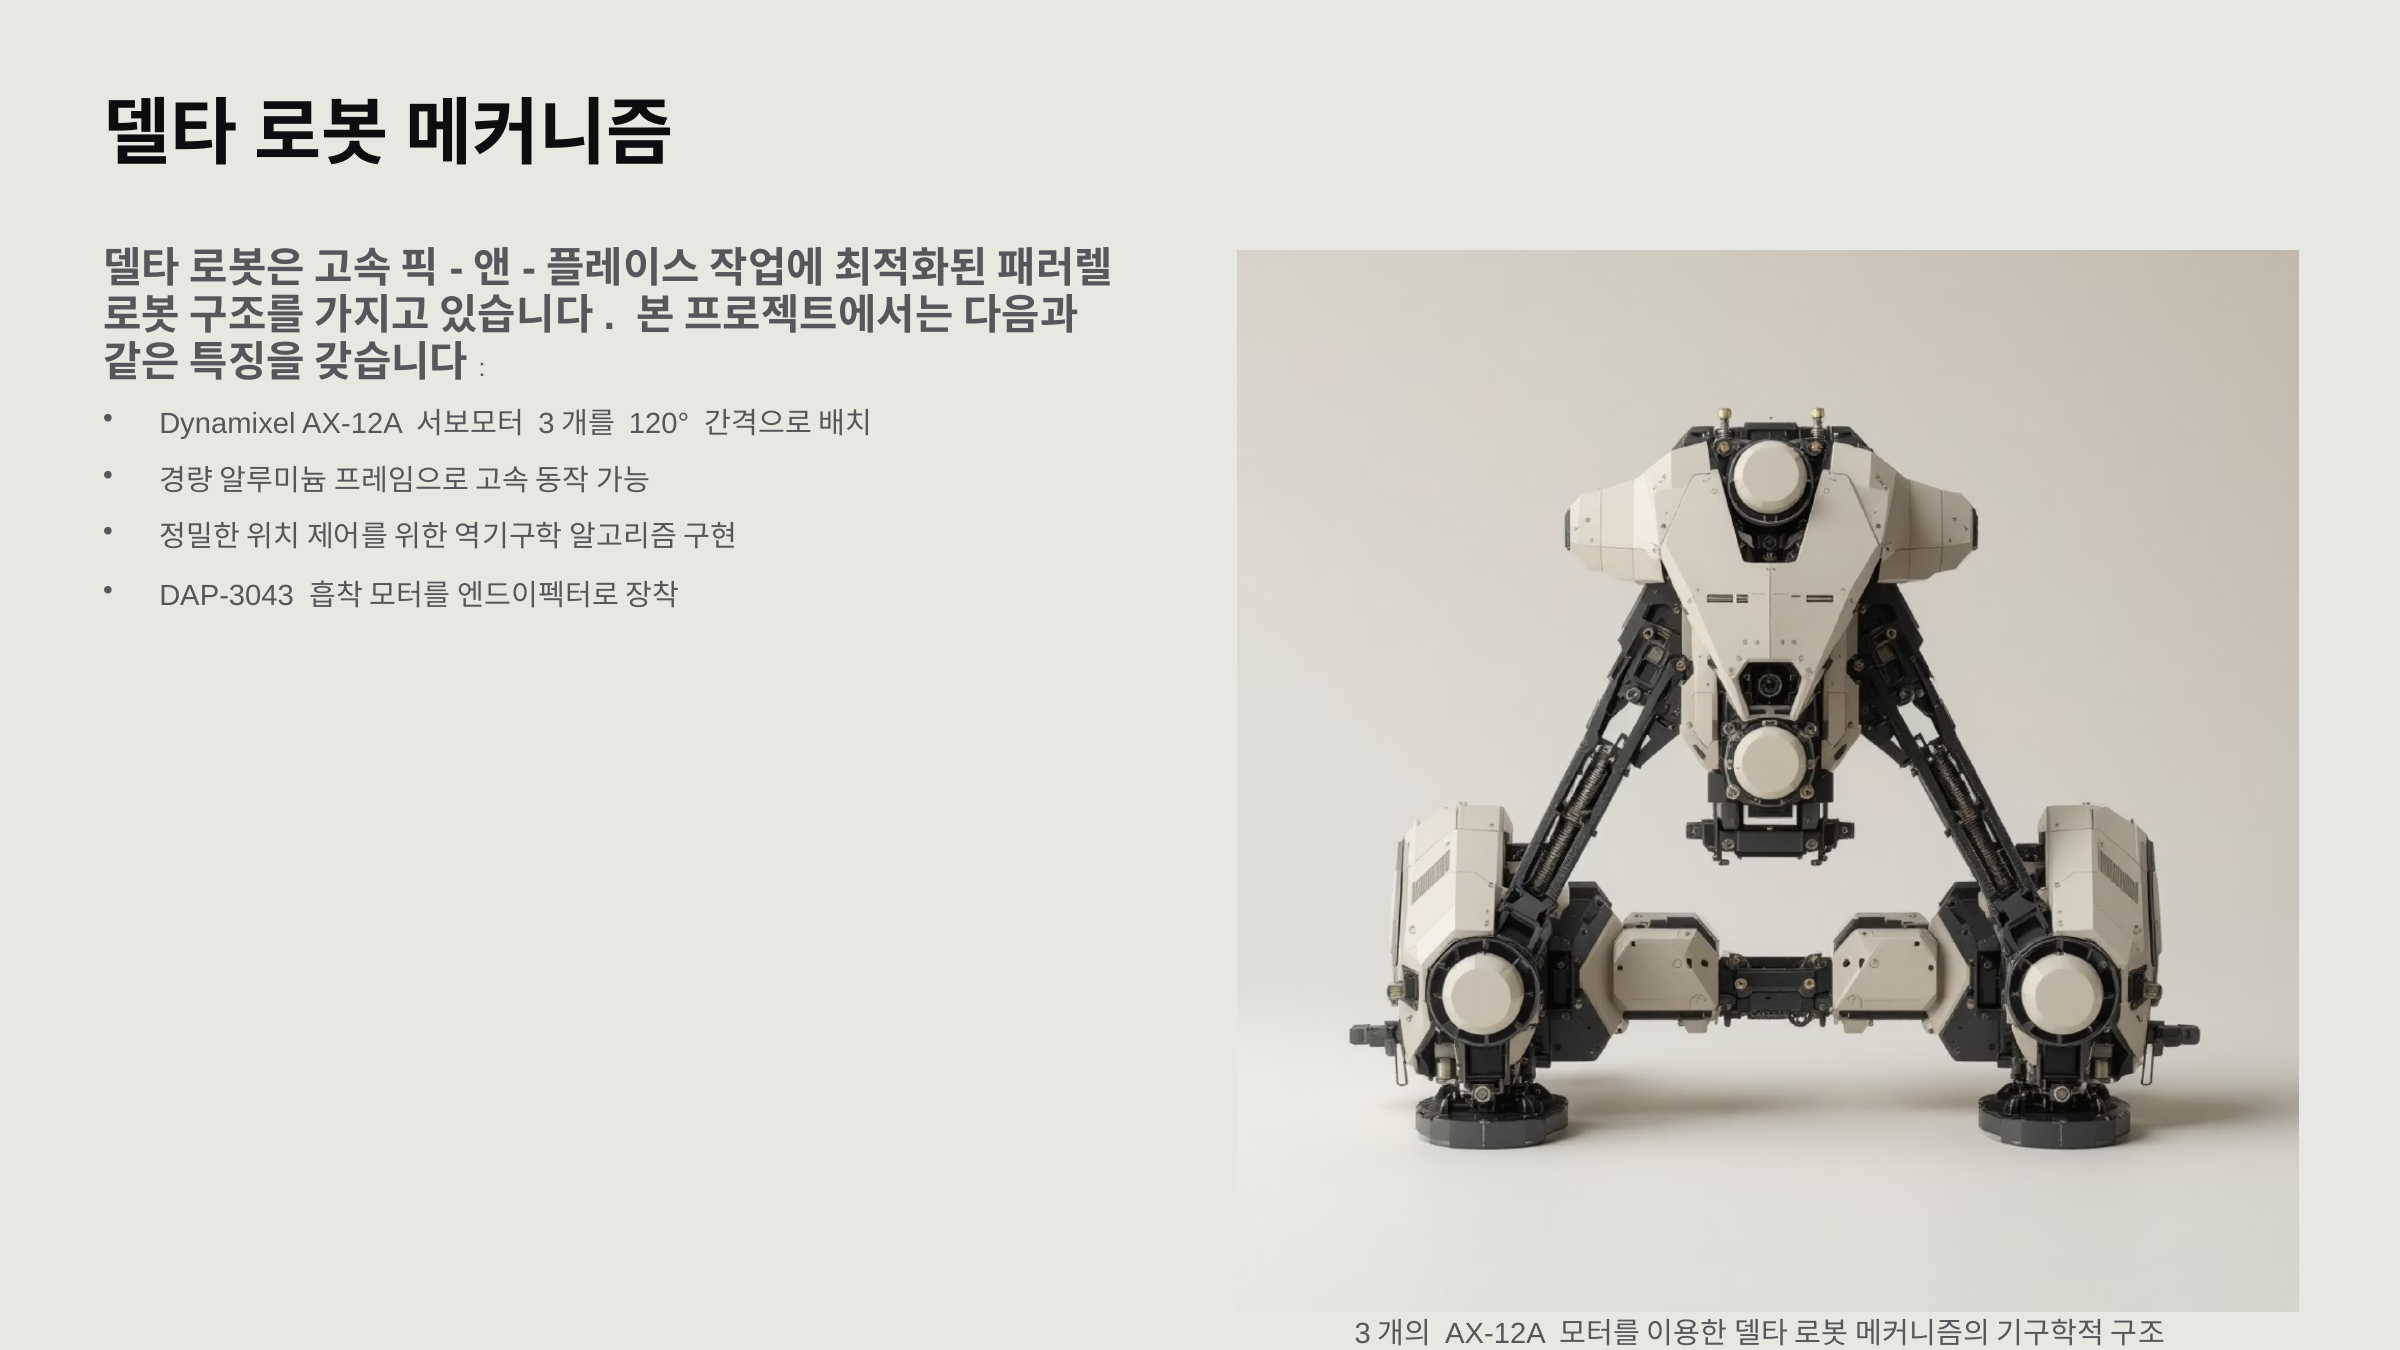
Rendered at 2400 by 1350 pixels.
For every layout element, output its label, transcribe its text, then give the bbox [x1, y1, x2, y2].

text_box 3개의 AX-12A 모터를 이용한 델타 로봇 메커니즘의 기구학적 구조 [1354, 1302, 2400, 1350]
text_box Dynamixel AX-12A 서보모터 3개를 120° 간격으로 배치 [103, 392, 1164, 440]
text_box 델타 로봇 메커니즘 [103, 81, 840, 174]
picture [1237, 250, 2299, 1312]
text_box 경량 알루미늄 프레임으로 고속 동작 가능 [103, 449, 1164, 497]
text_box 정밀한 위치 제어를 위한 역기구학 알고리즘 구현 [103, 505, 1164, 553]
text_box DAP-3043 흡착 모터를 엔드이펙터로 장착 [103, 564, 1164, 612]
text_box 델타 로봇은 고속 픽-앤-플레이스 작업에 최적화된 패러렐 로봇 구조를 가지고 있습니다. 본 프로젝트에서는 다음과 같은 특징을 갖습니다: [103, 243, 1164, 377]
